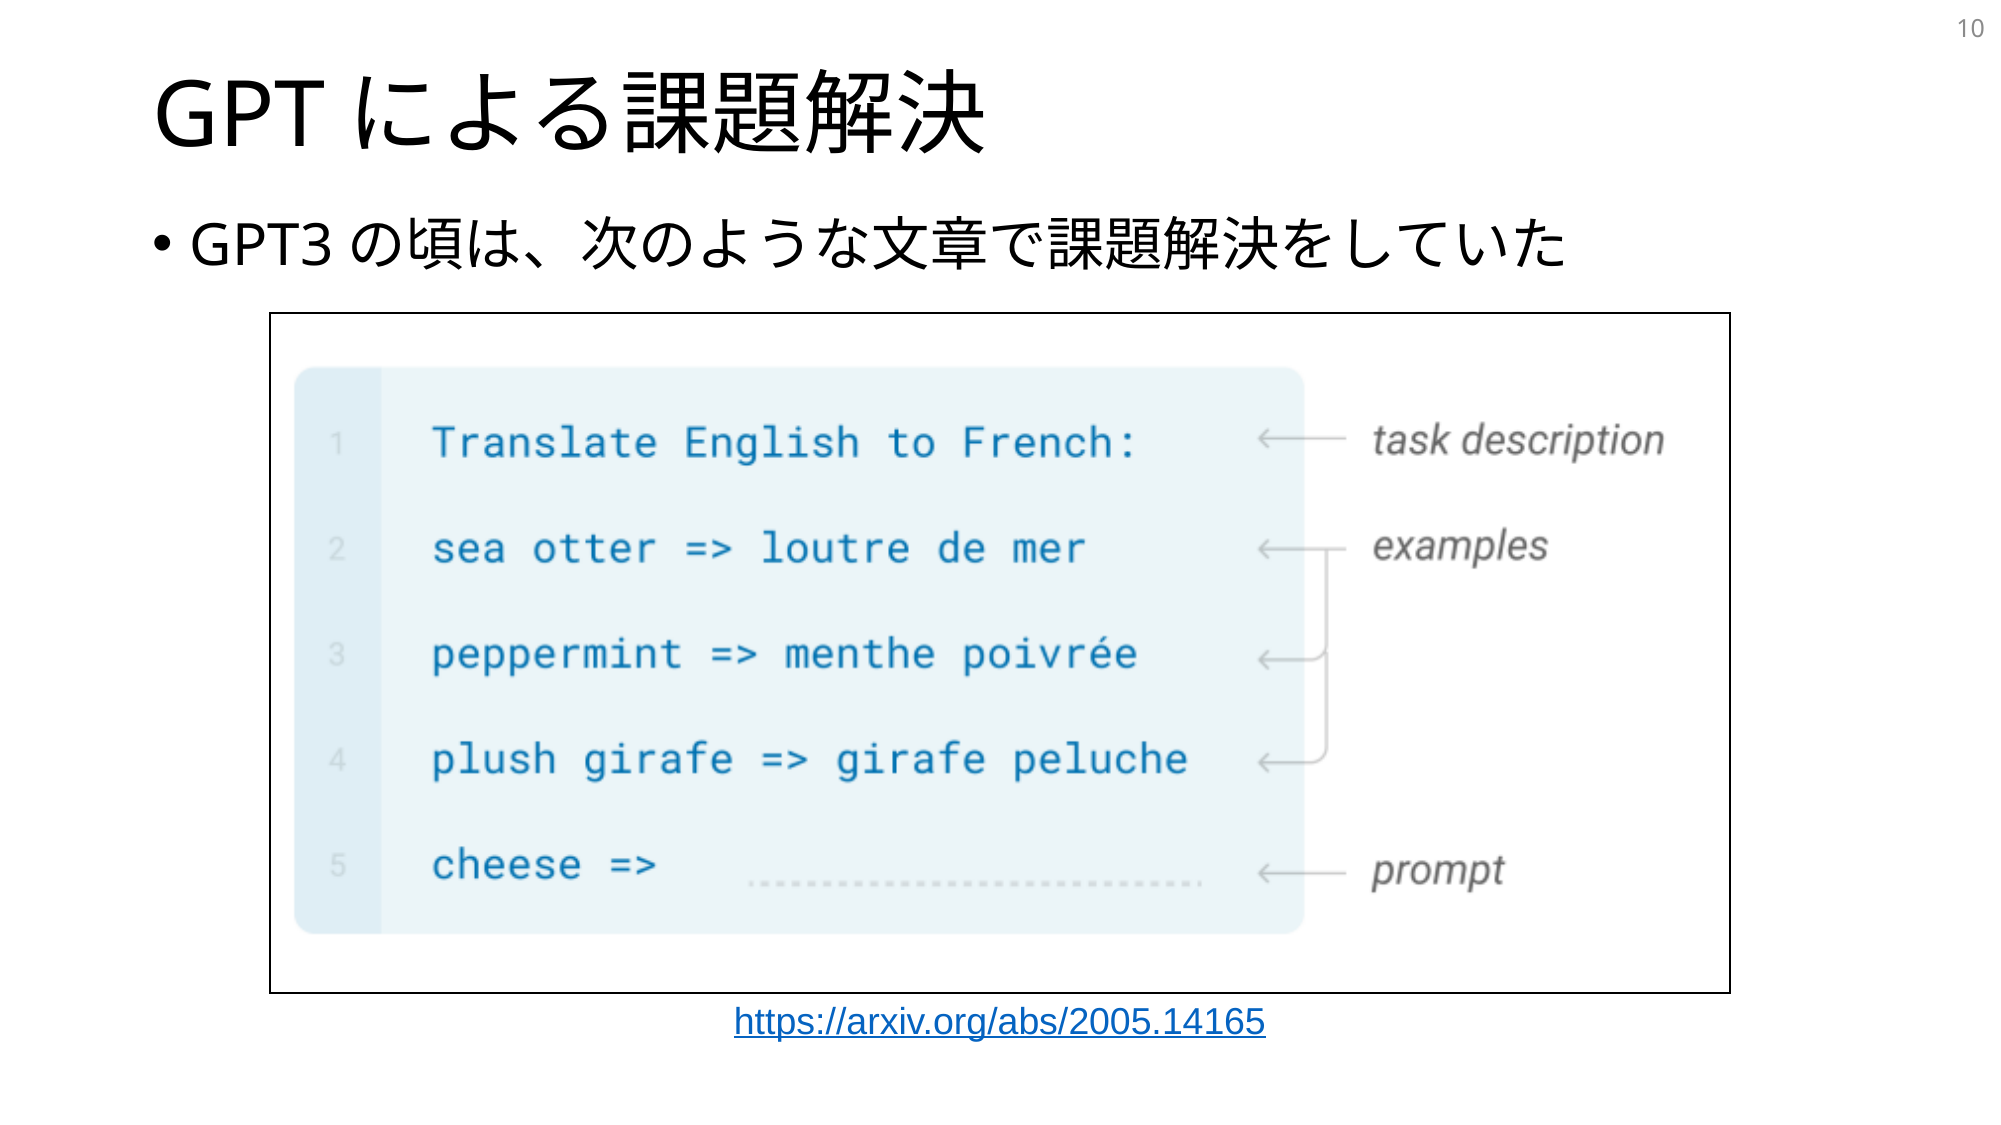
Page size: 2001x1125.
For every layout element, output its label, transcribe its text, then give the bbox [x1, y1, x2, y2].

slide_number 10 [1550, 0, 2000, 60]
list GPT3の頃は、次のような文章で課題解決をしていた [137, 192, 1863, 409]
text_box https://arxiv.org/abs/2005.14165 [499, 992, 1501, 1050]
picture [271, 313, 1729, 992]
title GPTによる課題解決 [137, 59, 1863, 175]
